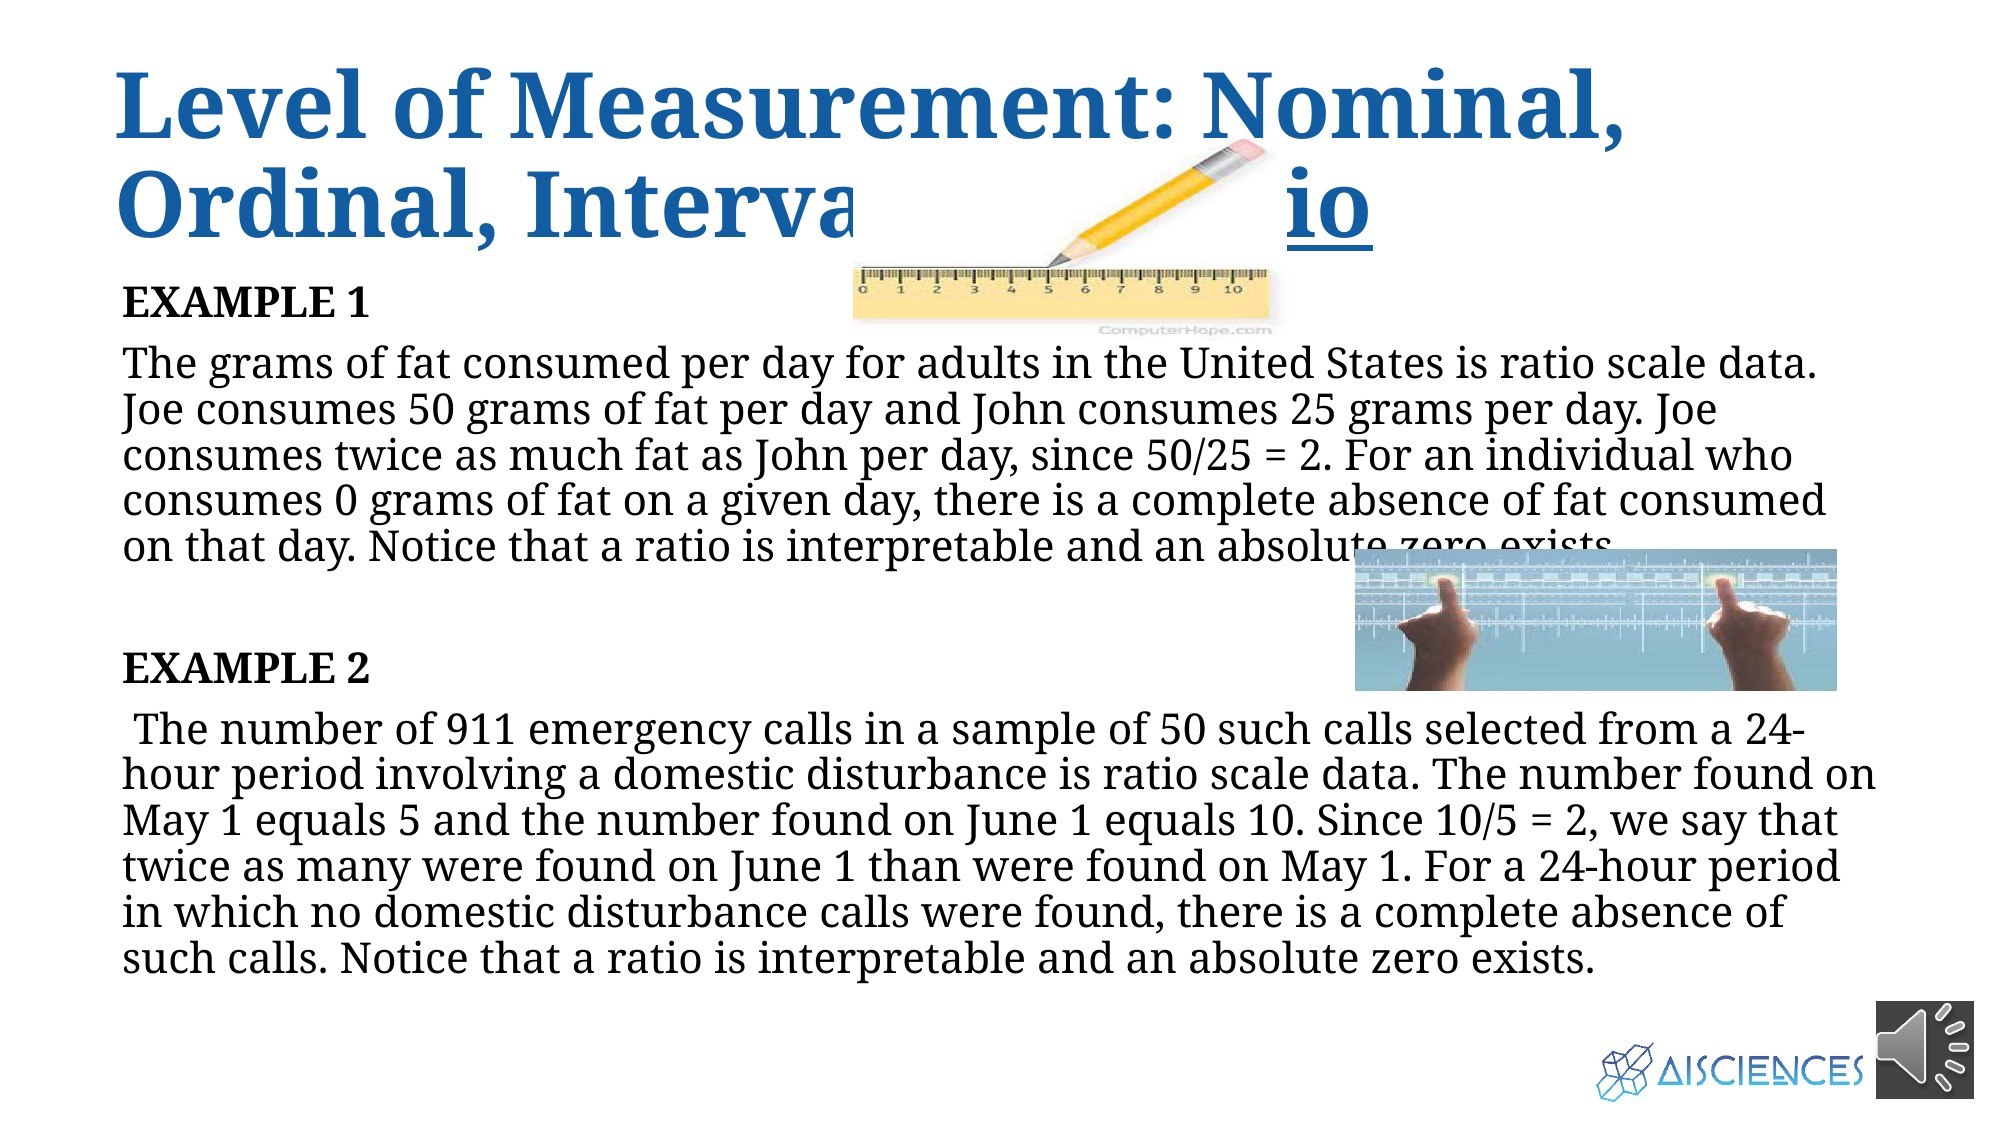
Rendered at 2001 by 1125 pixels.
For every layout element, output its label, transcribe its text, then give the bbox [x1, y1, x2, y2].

title Level of Measurement: Nominal, Ordinal, Interval and Ratio [99, 43, 1900, 273]
picture [1874, 999, 1976, 1101]
picture [1354, 549, 1838, 692]
list EXAMPLE 1 The grams of fat consumed per day for adults in the United States is ratio scale data. Joe consumes 50 grams of fat per day and John consumes 25 grams per day. Joe consumes twice as much fat as John per day, since 50/25 = 2. For an individual who consumes 0 grams of fat on a given day, there is a complete absence of fat consumed on that day. Notice that a ratio is interpretable and an absolute zero exists. EXAMPLE 2 The number of 911 emergency calls in a sample of 50 such calls selected from a 24-hour period involving a domestic disturbance is ratio scale data. The number found on May 1 equals 5 and the number found on June 1 equals 10. Since 10/5 = 2, we say that twice as many were found on June 1 than were found on May 1. For a 24-hour period in which no domestic disturbance calls were found, there is a complete absence of such calls. Notice that a ratio is interpretable and an absolute zero exists. [99, 273, 1900, 1059]
picture [1596, 1059, 1863, 1102]
picture [853, 139, 1287, 341]
